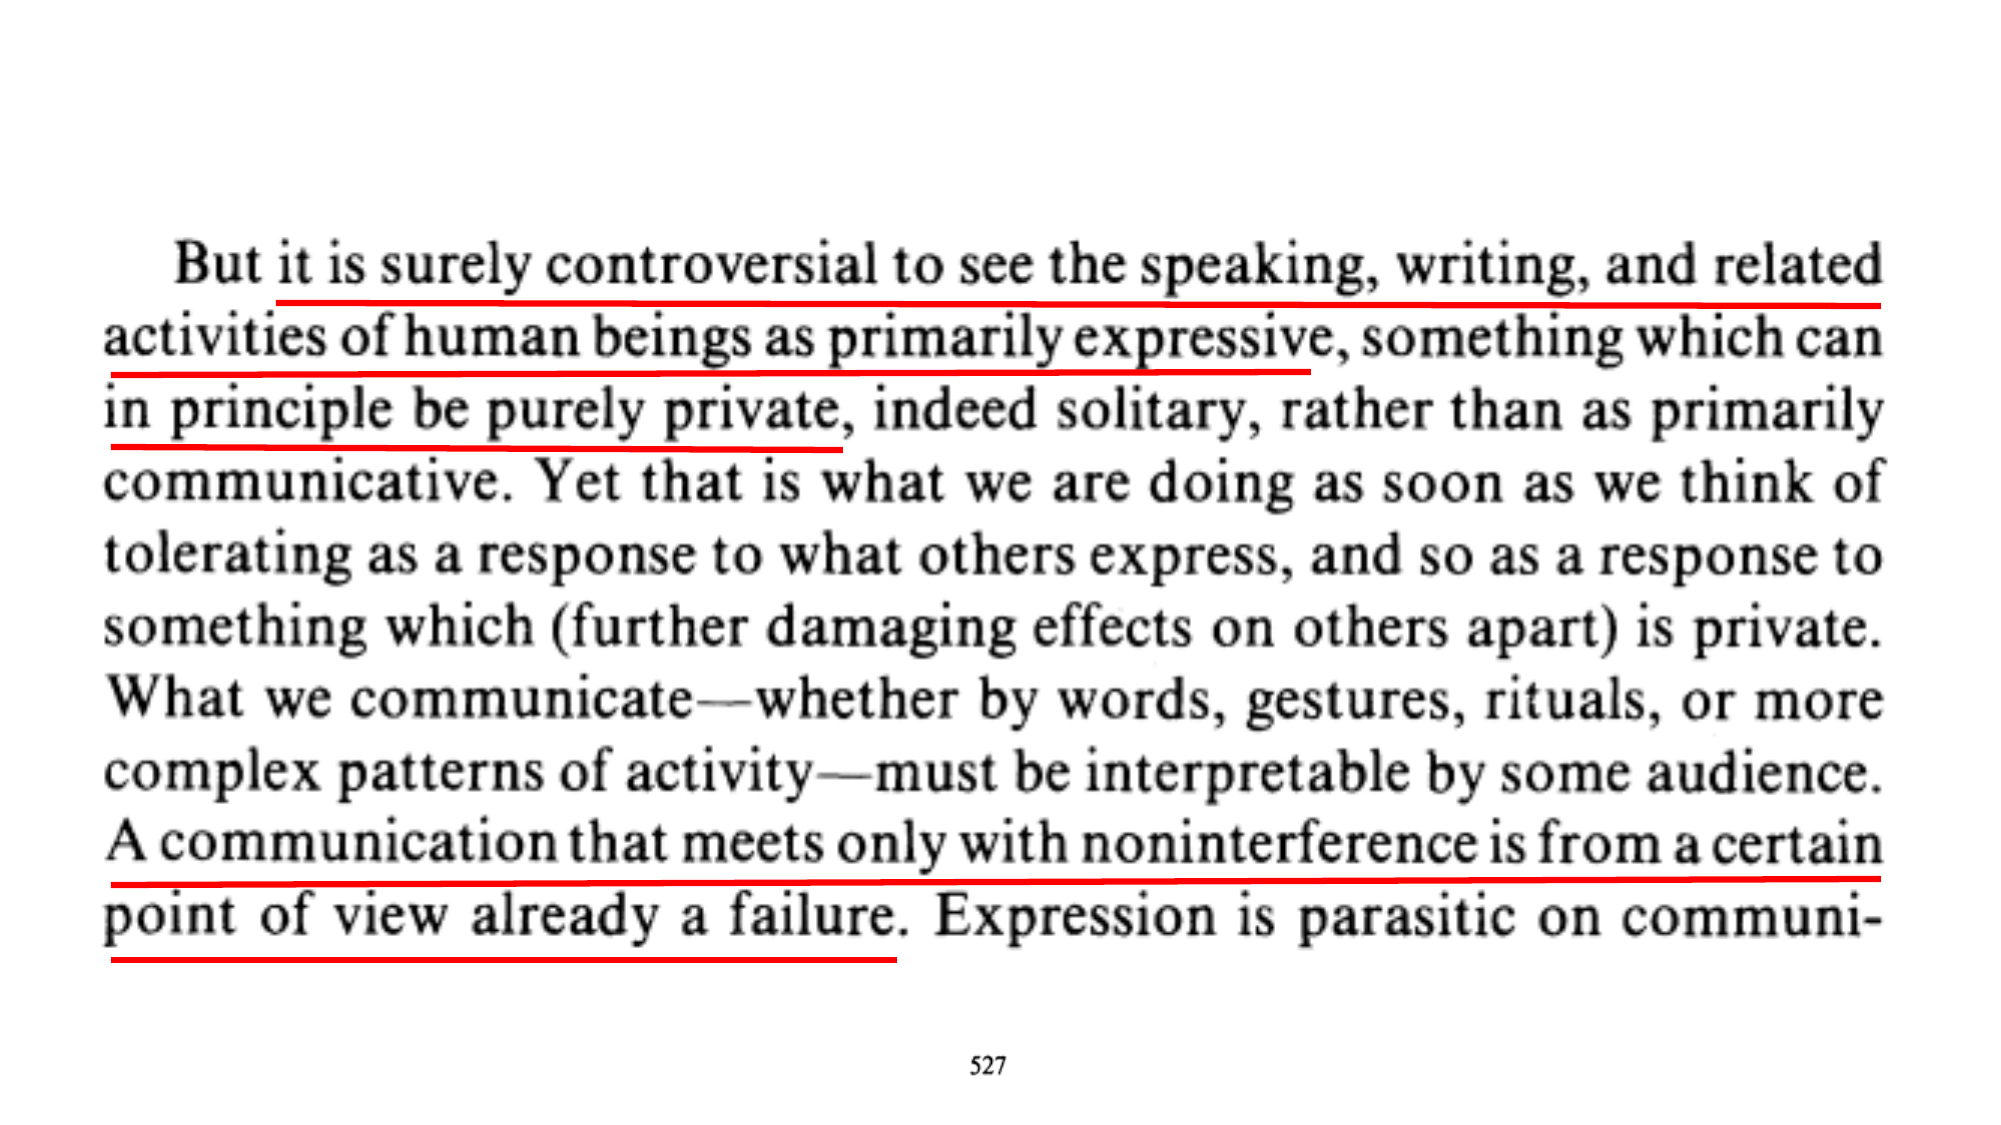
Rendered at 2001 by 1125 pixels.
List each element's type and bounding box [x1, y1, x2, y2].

picture [73, 236, 1909, 960]
text_box [110, 446, 843, 450]
picture [956, 1033, 1026, 1088]
text_box [275, 302, 1881, 306]
text_box [110, 878, 1881, 885]
text_box [110, 371, 1311, 375]
